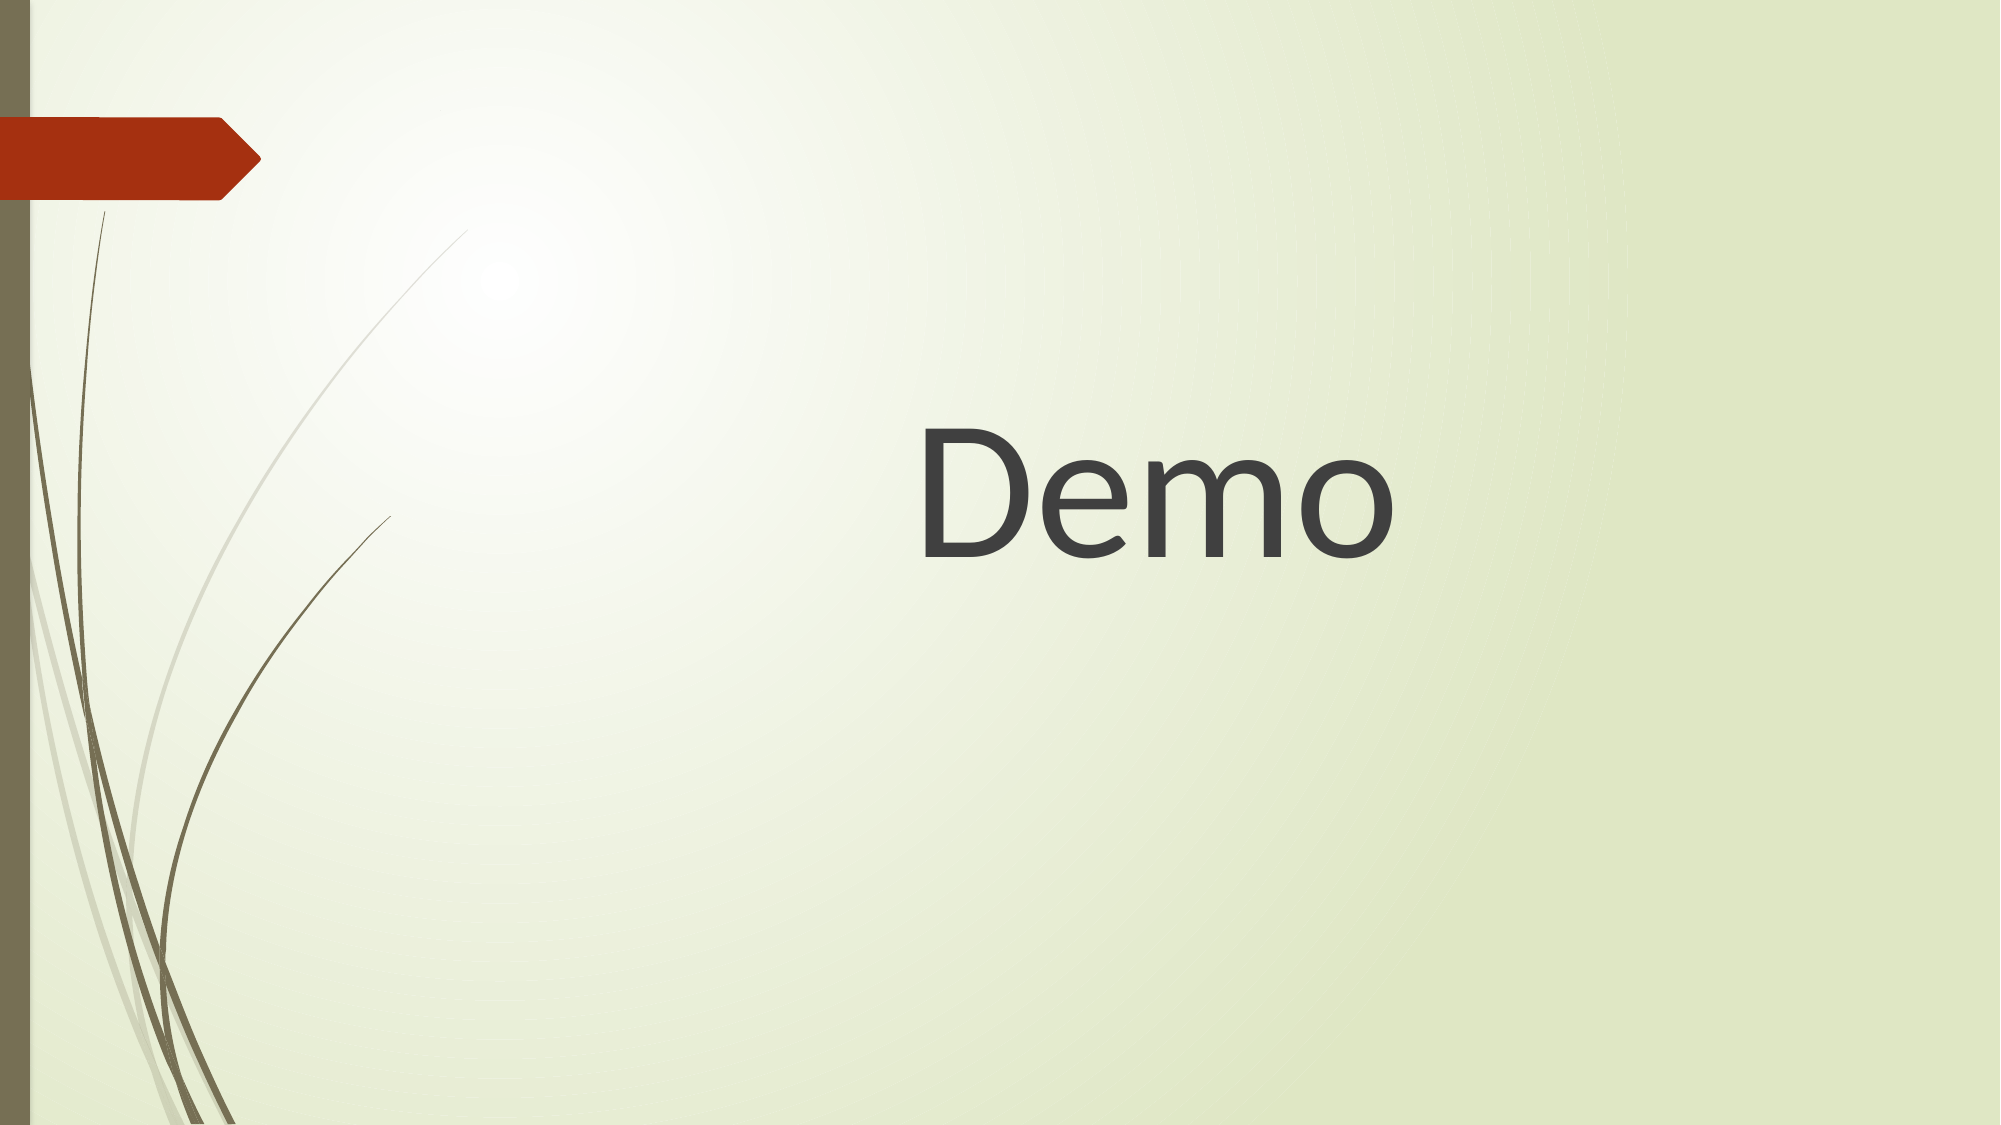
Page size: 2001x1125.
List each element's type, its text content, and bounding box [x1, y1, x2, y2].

list Demo [424, 350, 1888, 970]
title . [425, 102, 1888, 313]
